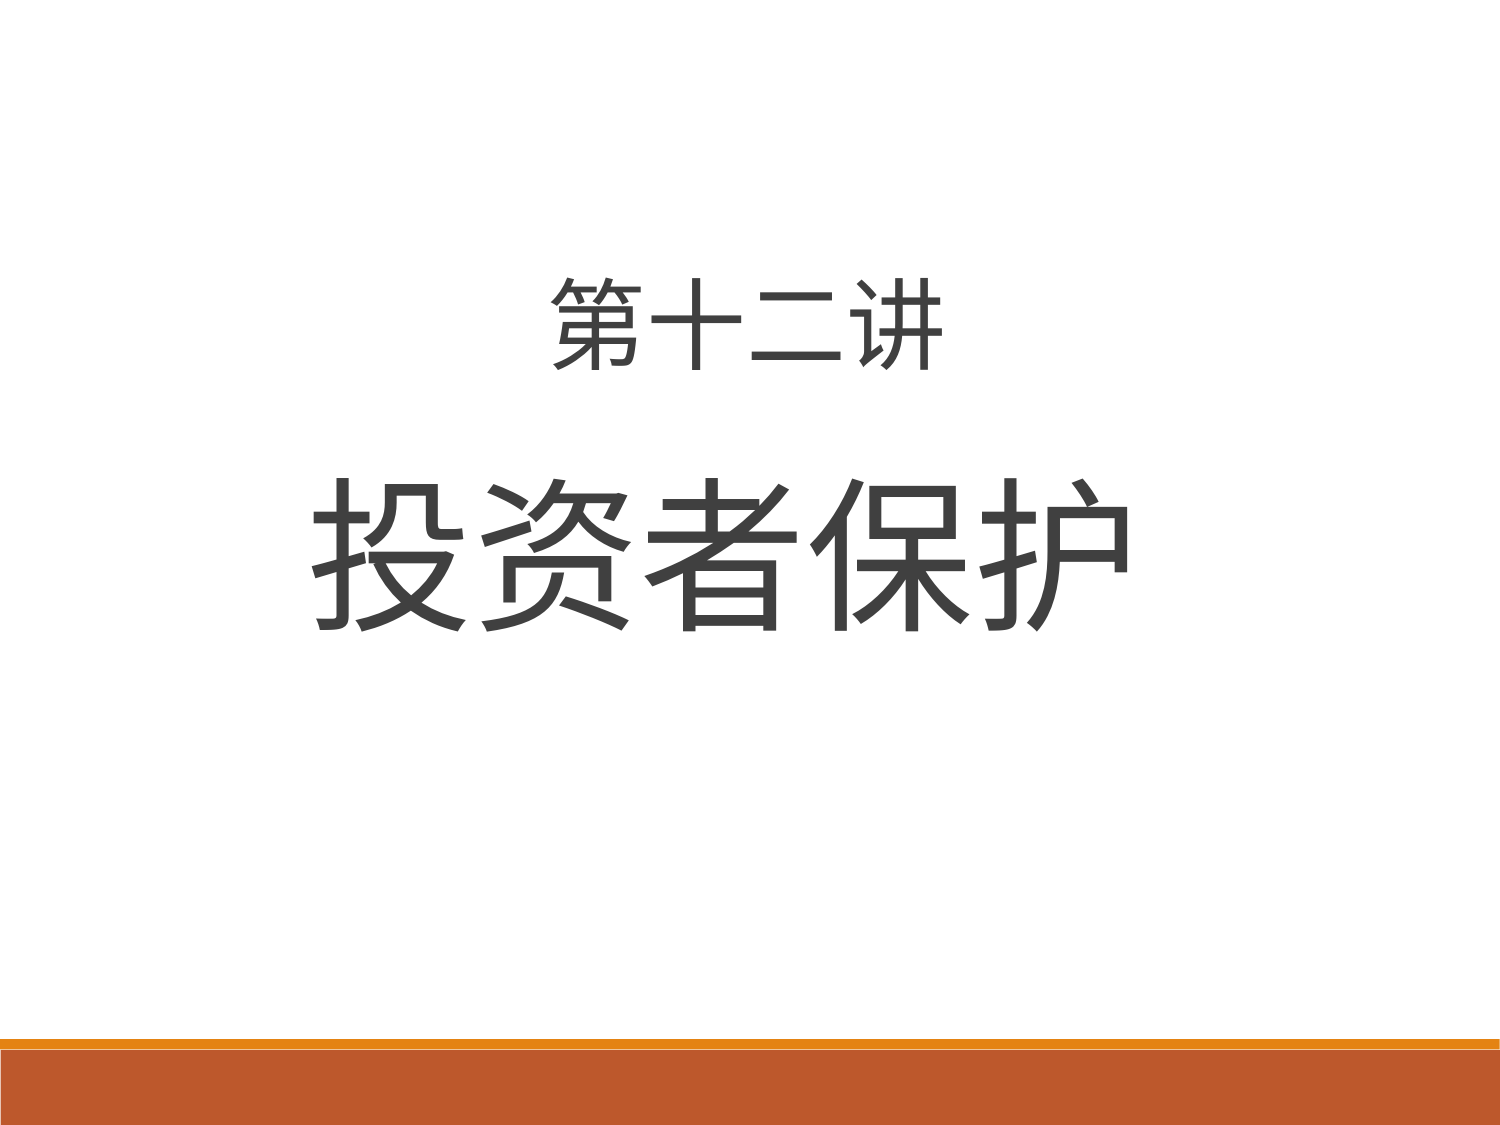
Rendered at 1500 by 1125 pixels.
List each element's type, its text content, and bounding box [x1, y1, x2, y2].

list 投资者保护 [58, 48, 1351, 709]
